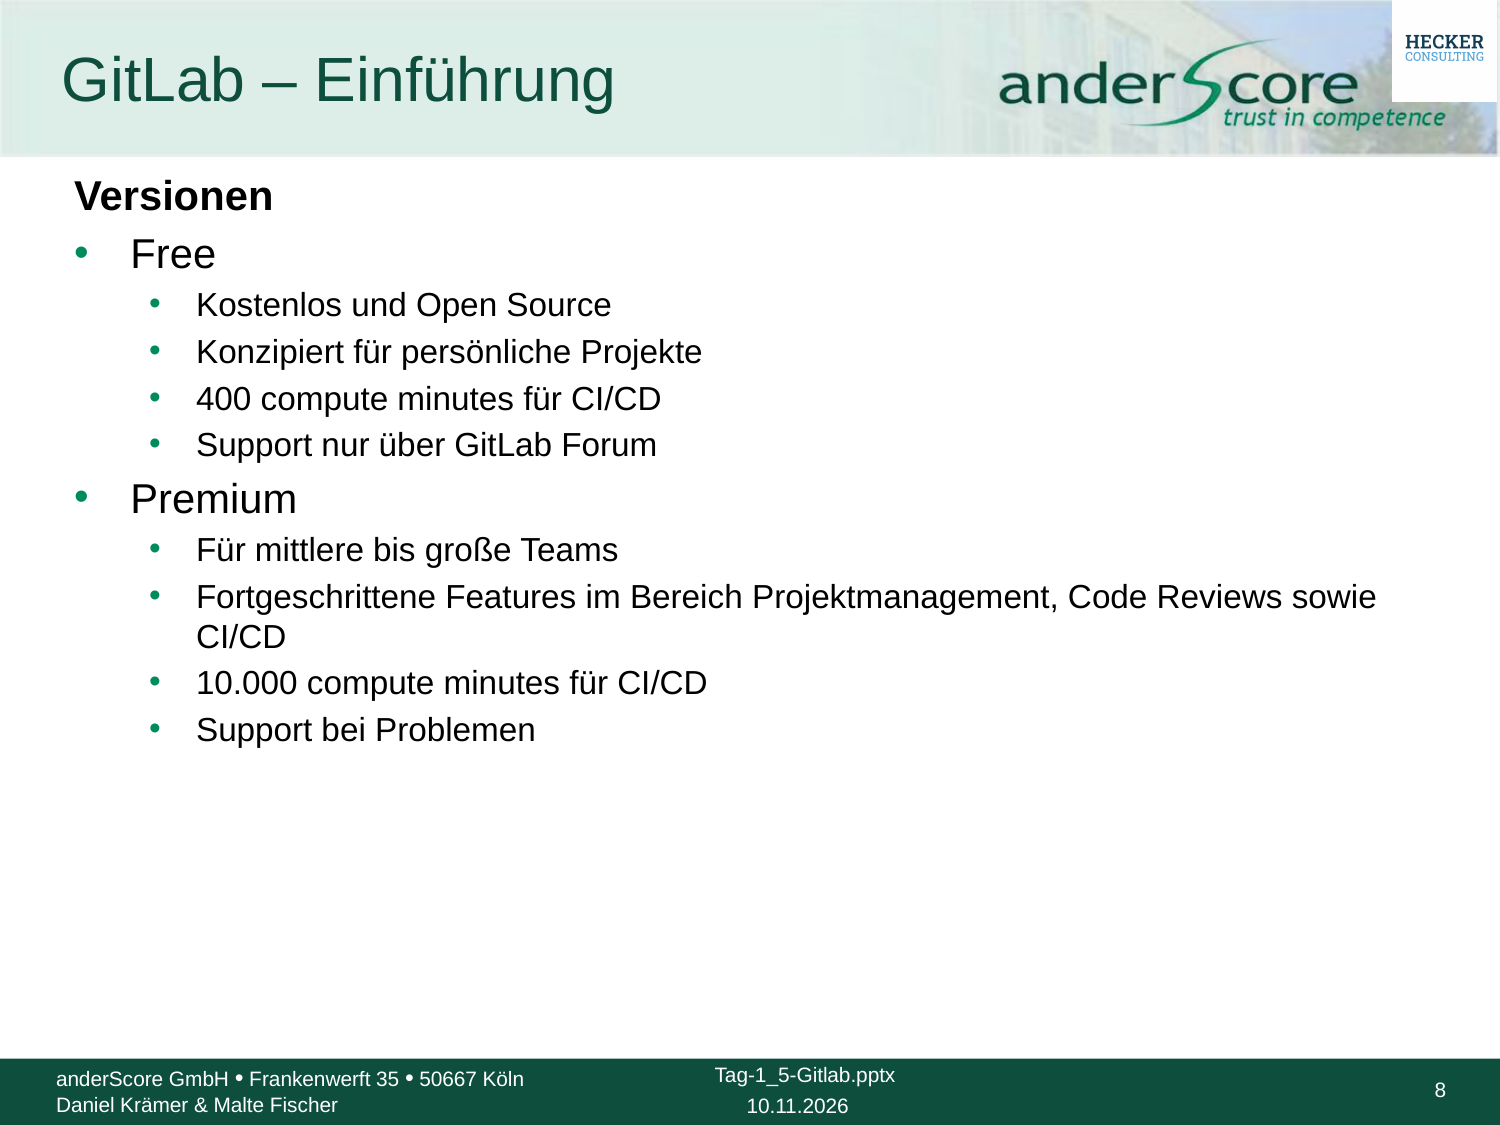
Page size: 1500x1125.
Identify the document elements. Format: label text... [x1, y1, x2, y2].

list Versionen Free Kostenlos und Open Source Konzipiert für persönliche Projekte 400 compute minutes für CI/CD Support nur über GitLab Forum Premium Für mittlere bis große Teams Fortgeschrittene Features im Bereich Projektmanagement, Code Reviews sowie CI/CD 10.000 compute minutes für CI/CD Support bei Problemen [49, 160, 1447, 1047]
title GitLab – Einführung [46, 23, 975, 140]
picture [0, 0, 1500, 157]
